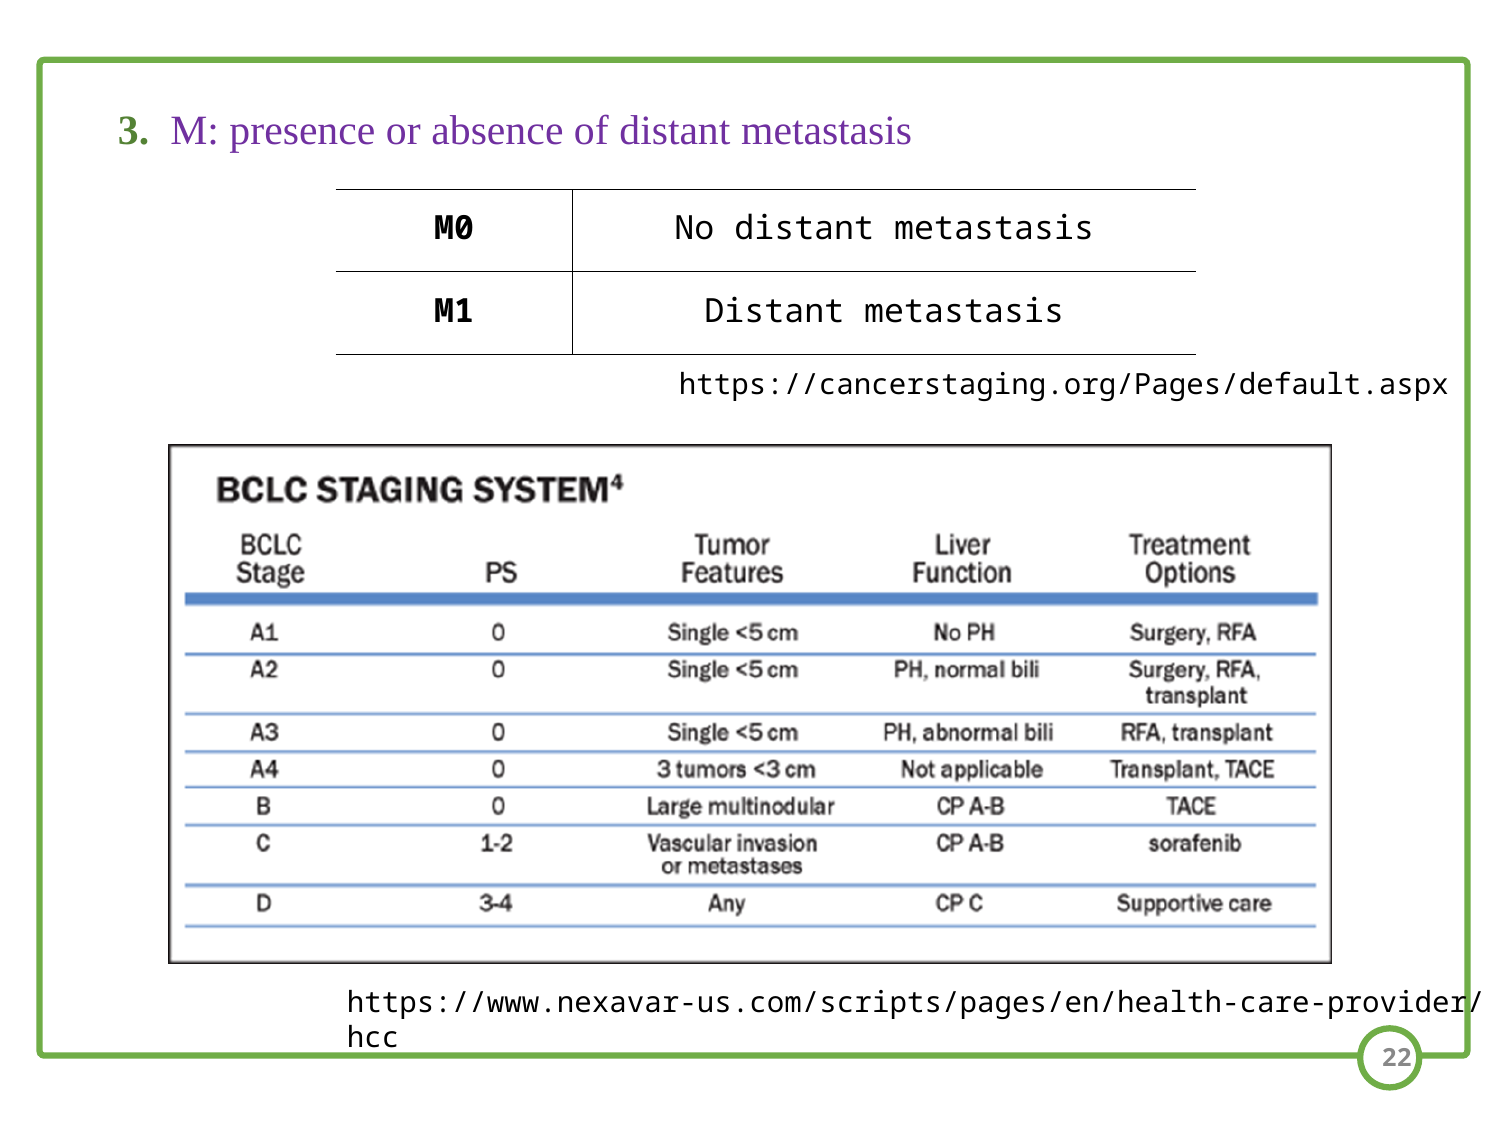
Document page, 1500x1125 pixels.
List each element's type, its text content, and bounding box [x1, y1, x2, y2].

table_header M0 [336, 190, 572, 271]
text_box https://www.nexavar-us.com/scripts/pages/en/health-care-provider/hcc [332, 975, 1500, 1061]
text_box https://cancerstaging.org/Pages/default.aspx [664, 357, 1464, 408]
text_box 3. M: presence or absence of distant metastasis [103, 100, 1397, 1025]
picture [168, 444, 1332, 964]
table_cell M1 [336, 272, 572, 354]
table_header No distant metastasis [573, 190, 1196, 271]
table_cell Distant metastasis [573, 272, 1196, 354]
